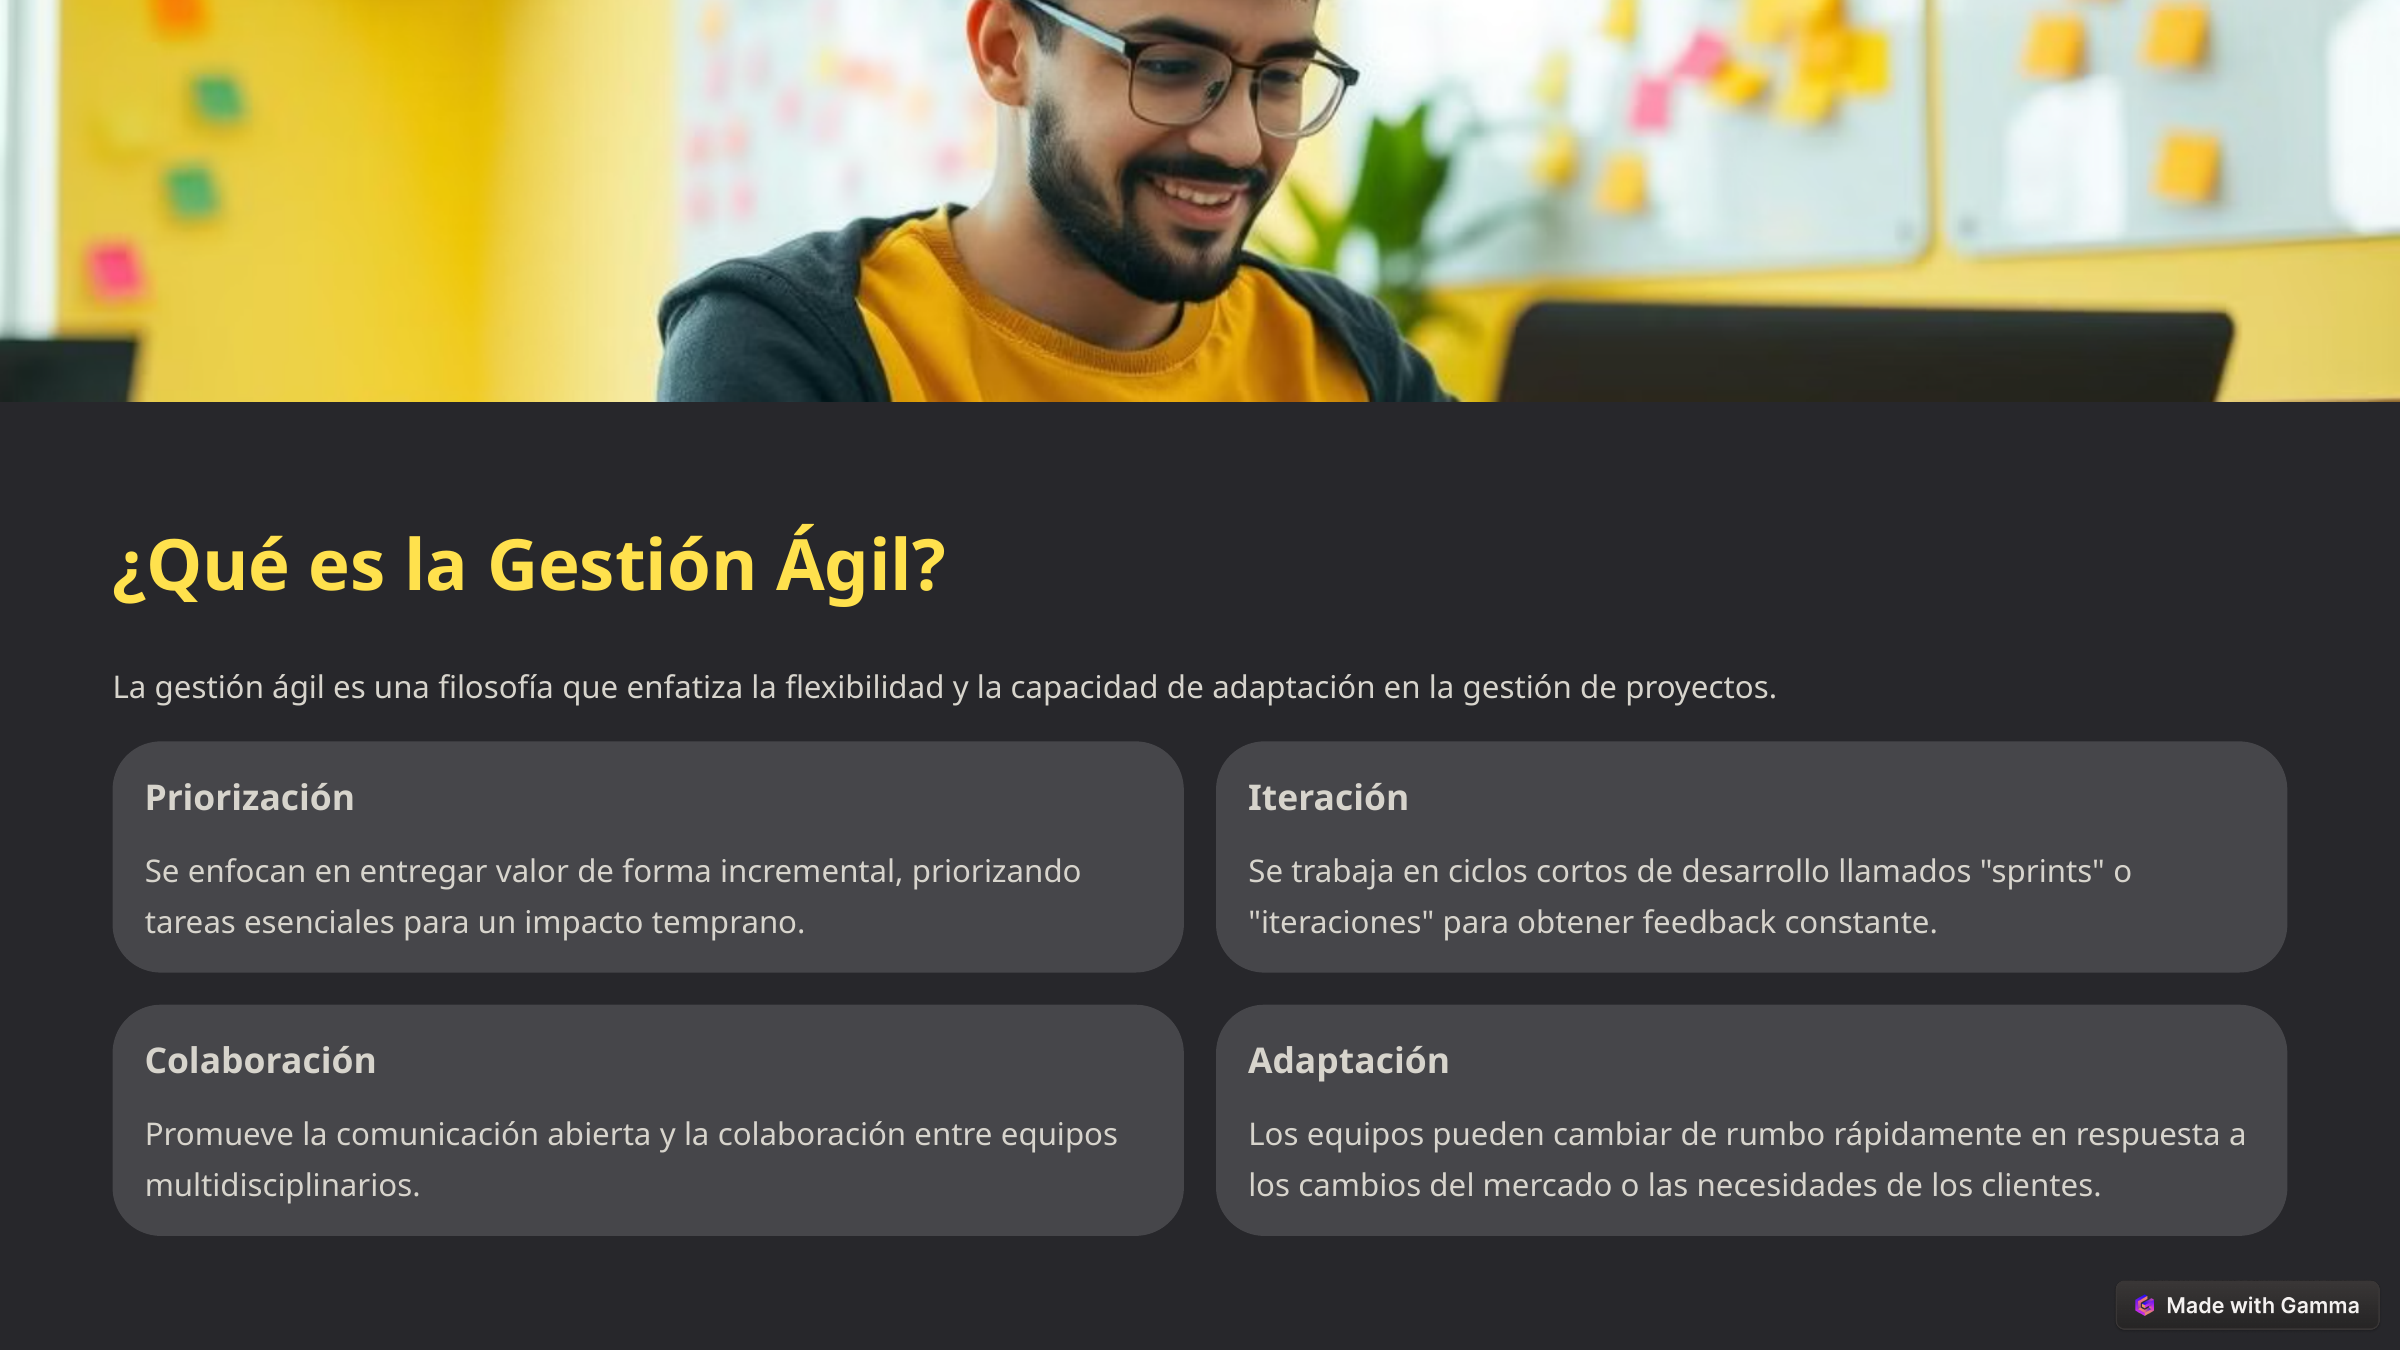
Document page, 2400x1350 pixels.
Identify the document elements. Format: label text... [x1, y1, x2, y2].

text_box [1216, 1004, 2288, 1236]
text_box Priorización [144, 773, 503, 819]
text_box Se enfocan en entregar valor de forma incremental, priorizando tareas esenciales para un impacto temprano. [144, 837, 1152, 941]
text_box [112, 1004, 1184, 1236]
text_box La gestión ágil es una filosofía que enfatiza la flexibilidad y la capacidad de adaptación en la gestión de proyectos. [112, 653, 2288, 706]
text_box Colaboración [144, 1036, 503, 1082]
picture [0, 0, 2400, 402]
text_box Iteración [1248, 773, 1606, 819]
text_box [1216, 741, 2288, 973]
text_box Adaptación [1248, 1036, 1606, 1082]
text_box Se trabaja en ciclos cortos de desarrollo llamados "sprints" o "iteraciones" para obtener feedback constante. [1248, 837, 2256, 941]
picture [2106, 1271, 2389, 1339]
text_box [112, 741, 1184, 973]
text_box Los equipos pueden cambiar de rumbo rápidamente en respuesta a los cambios del mercado o las necesidades de los clientes. [1248, 1100, 2256, 1204]
text_box ¿Qué es la Gestión Ágil? [112, 516, 1008, 606]
text_box Promueve la comunicación abierta y la colaboración entre equipos multidisciplinarios. [144, 1100, 1152, 1204]
